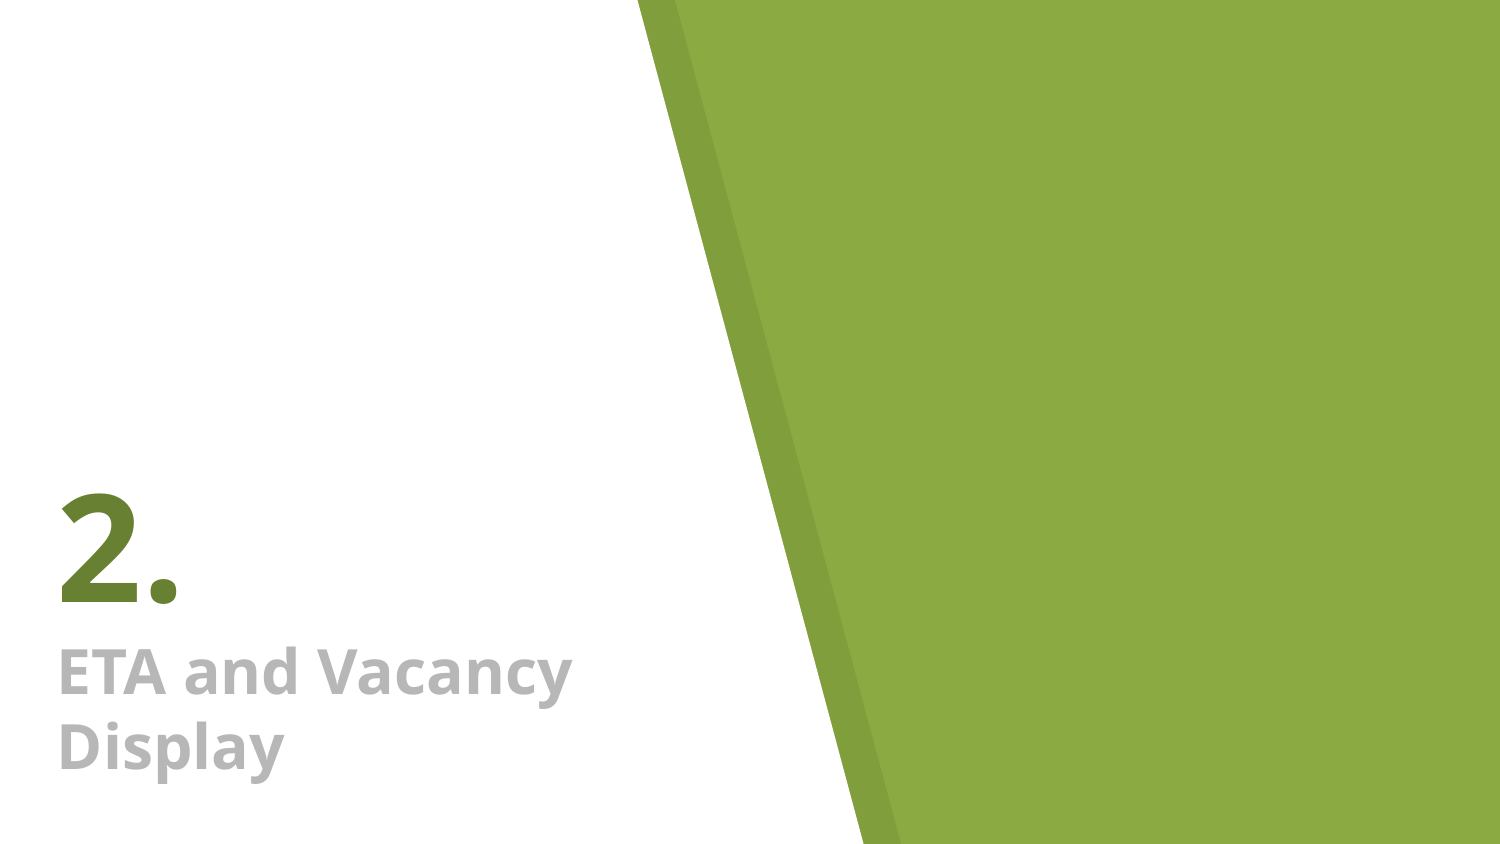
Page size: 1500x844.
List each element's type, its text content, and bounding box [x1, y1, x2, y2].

title 2. ETA and Vacancy Display [41, 306, 780, 798]
